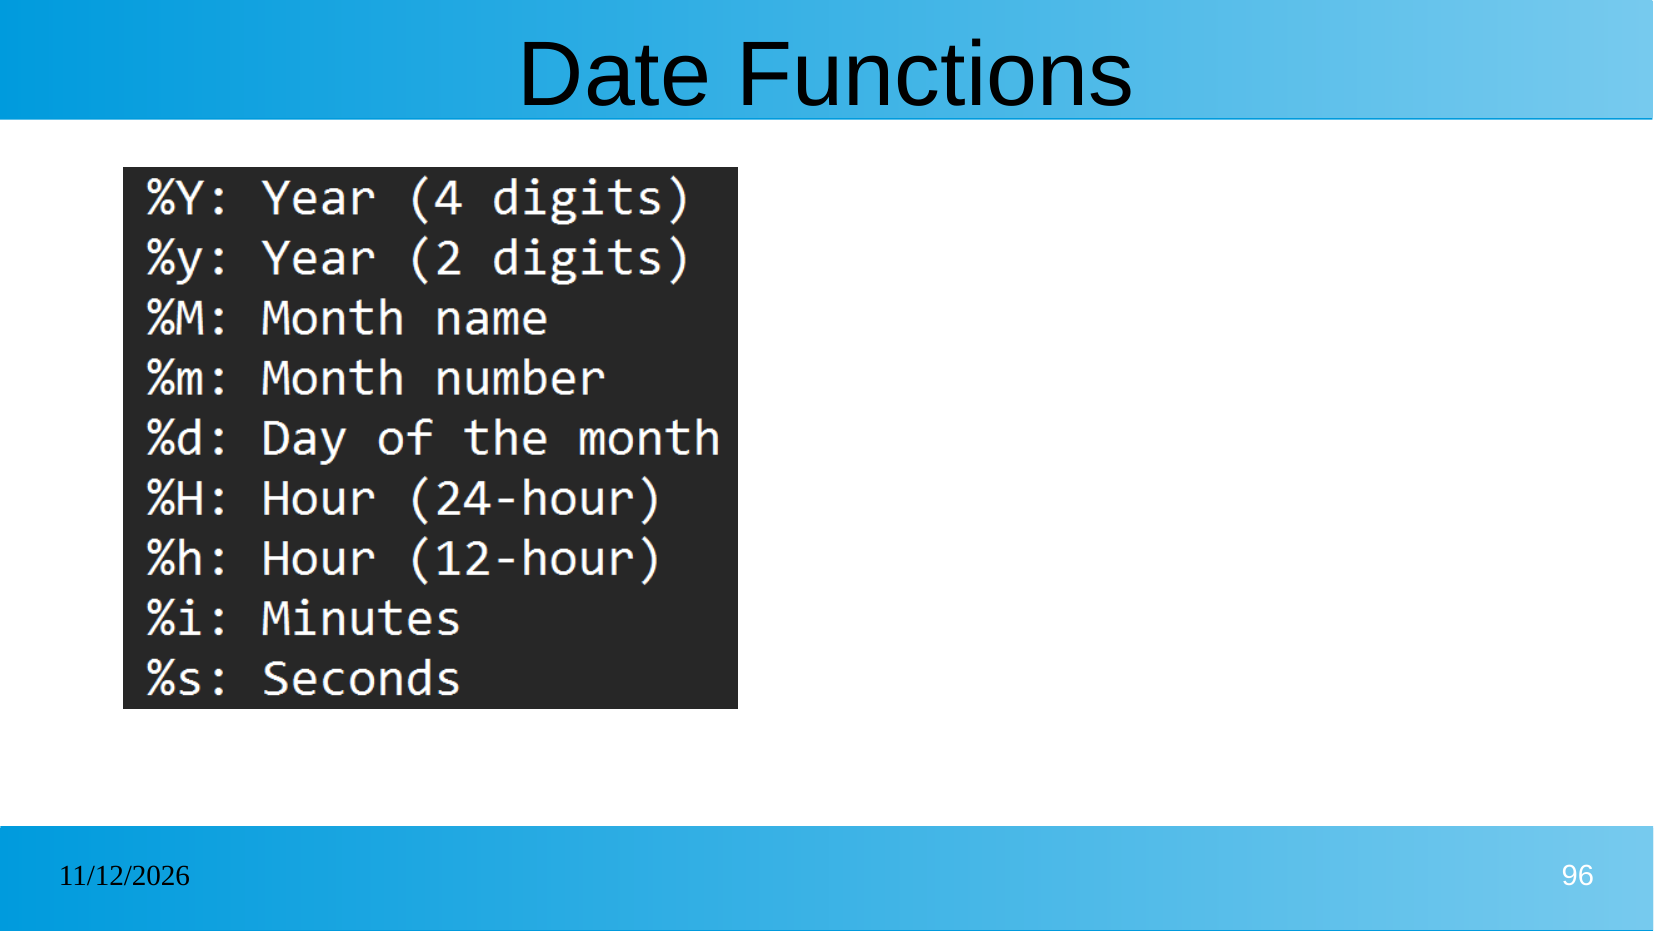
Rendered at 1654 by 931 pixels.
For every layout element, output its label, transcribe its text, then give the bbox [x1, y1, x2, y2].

slide_number 96 [1210, 856, 1595, 915]
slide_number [59, 856, 443, 915]
picture [122, 167, 739, 709]
title Date Functions [59, 29, 1595, 108]
